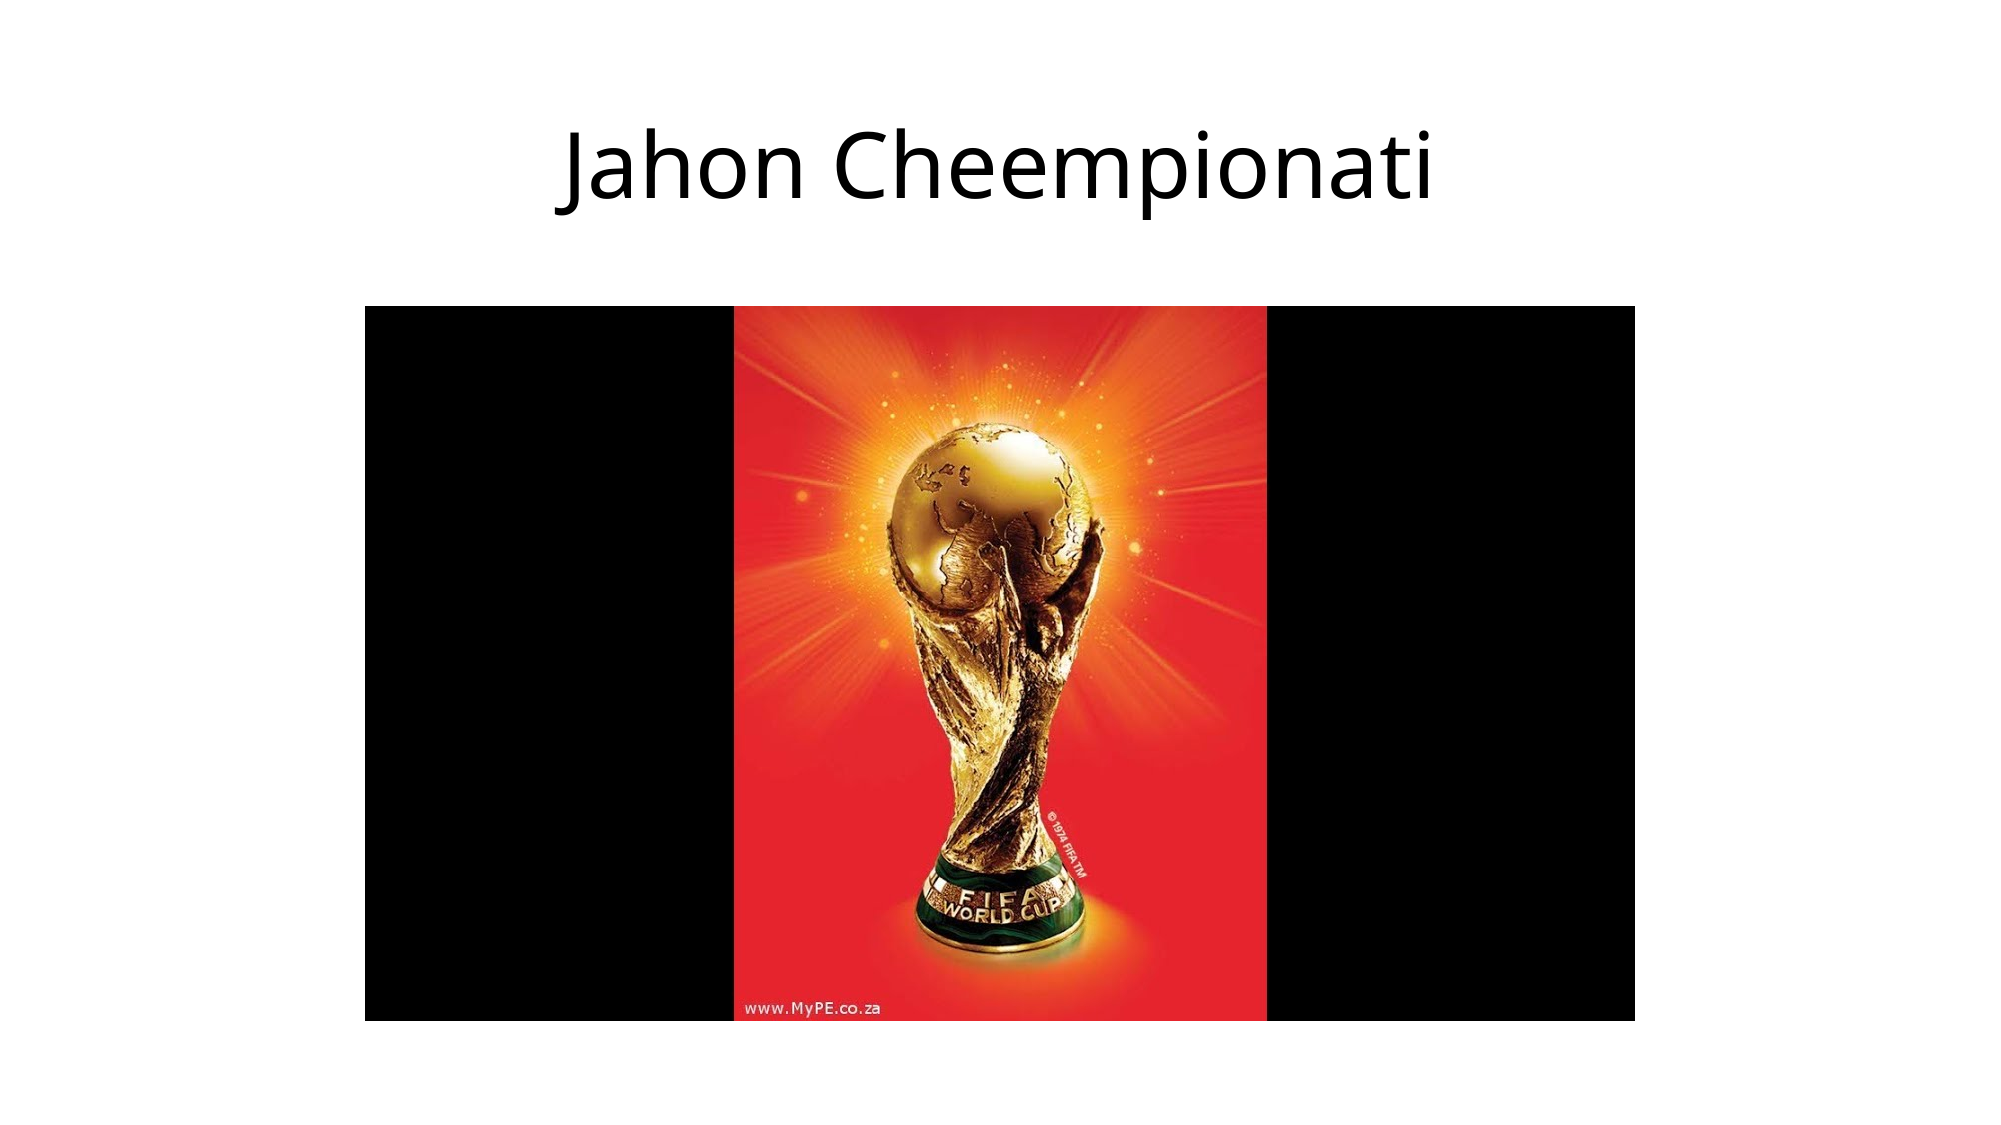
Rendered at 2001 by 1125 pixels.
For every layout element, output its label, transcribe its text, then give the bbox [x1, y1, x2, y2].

title Jahon Cheempionati [137, 59, 1863, 278]
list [365, 306, 1635, 1021]
